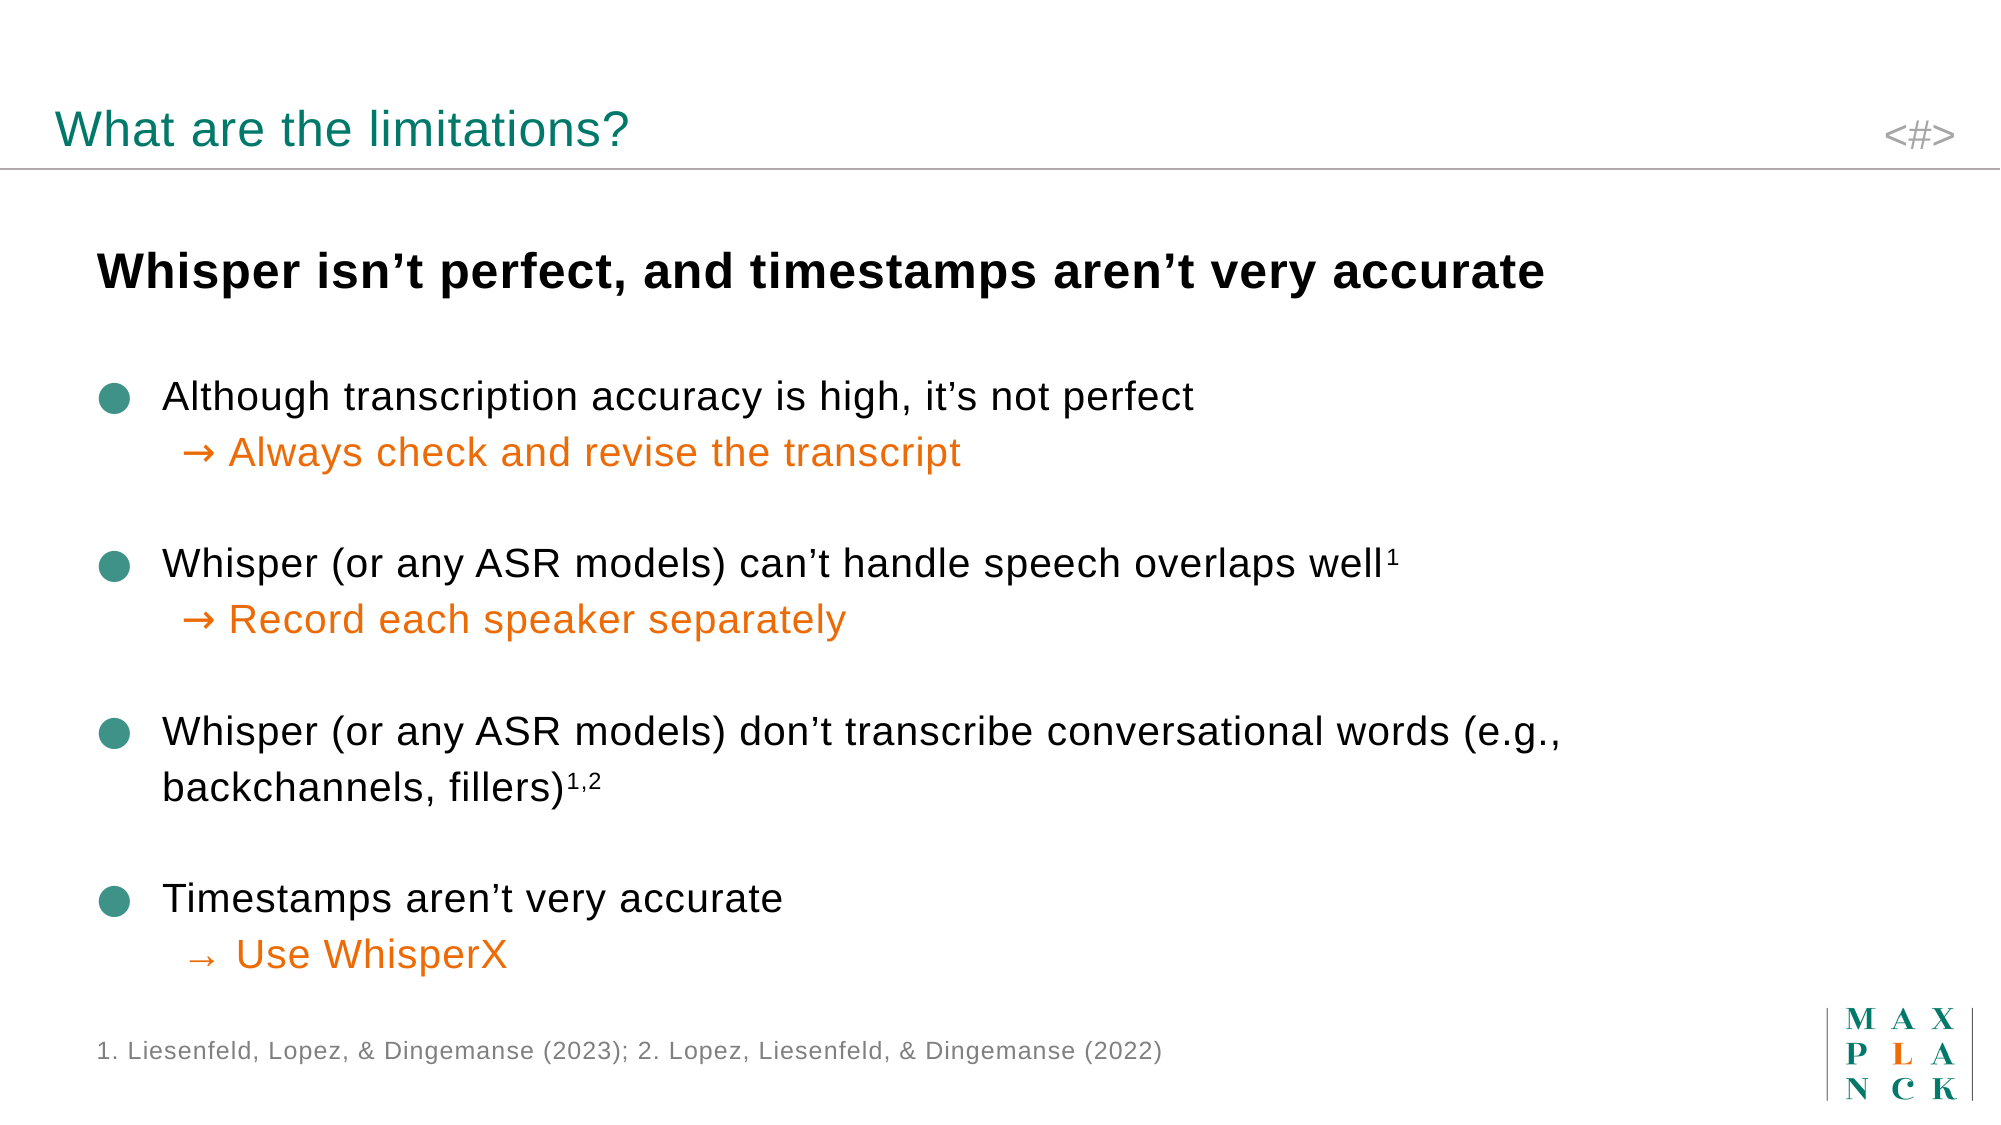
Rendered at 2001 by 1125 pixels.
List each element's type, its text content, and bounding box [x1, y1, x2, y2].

list Whisper isn’t perfect, and timestamps aren’t very accurate [81, 197, 1679, 332]
list What are the limitations? [39, 90, 1742, 169]
list 1. Liesenfeld, Lopez, & Dingemanse (2023); 2. Lopez, Liesenfeld, & Dingemanse (2022) [81, 1023, 1743, 1075]
list Although transcription accuracy is high, it’s not perfect → Always check and revise the transcript Whisper (or any ASR models) can’t handle speech overlaps well1 → Record each speaker separately Whisper (or any ASR models) don’t transcribe conversational words (e.g., backchannels, fillers)1,2 Timestamps aren’t very accurate → Use WhisperX [81, 354, 1679, 989]
picture [1822, 1003, 1977, 1105]
